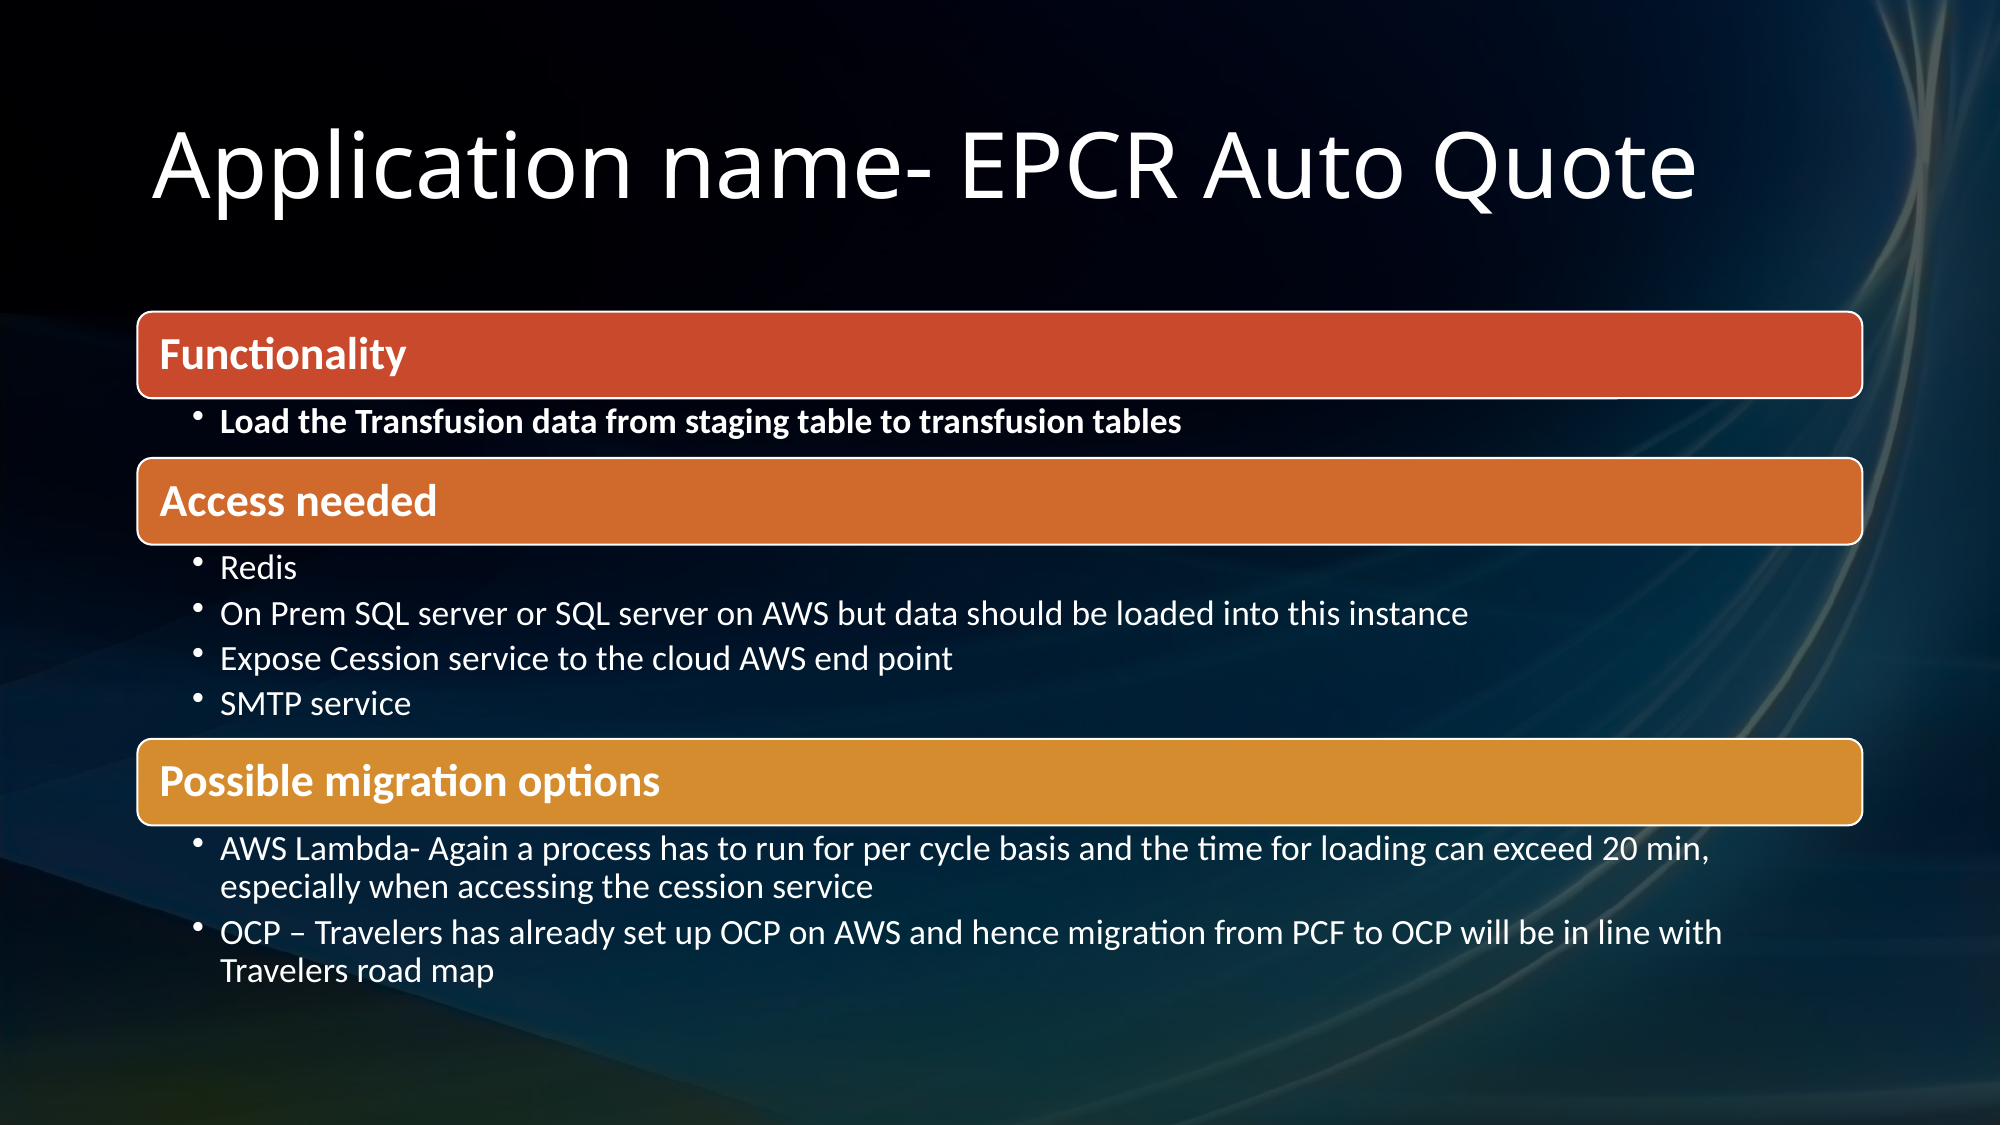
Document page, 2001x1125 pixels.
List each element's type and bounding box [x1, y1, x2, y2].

list [137, 299, 1863, 1014]
picture [0, 0, 2000, 1125]
